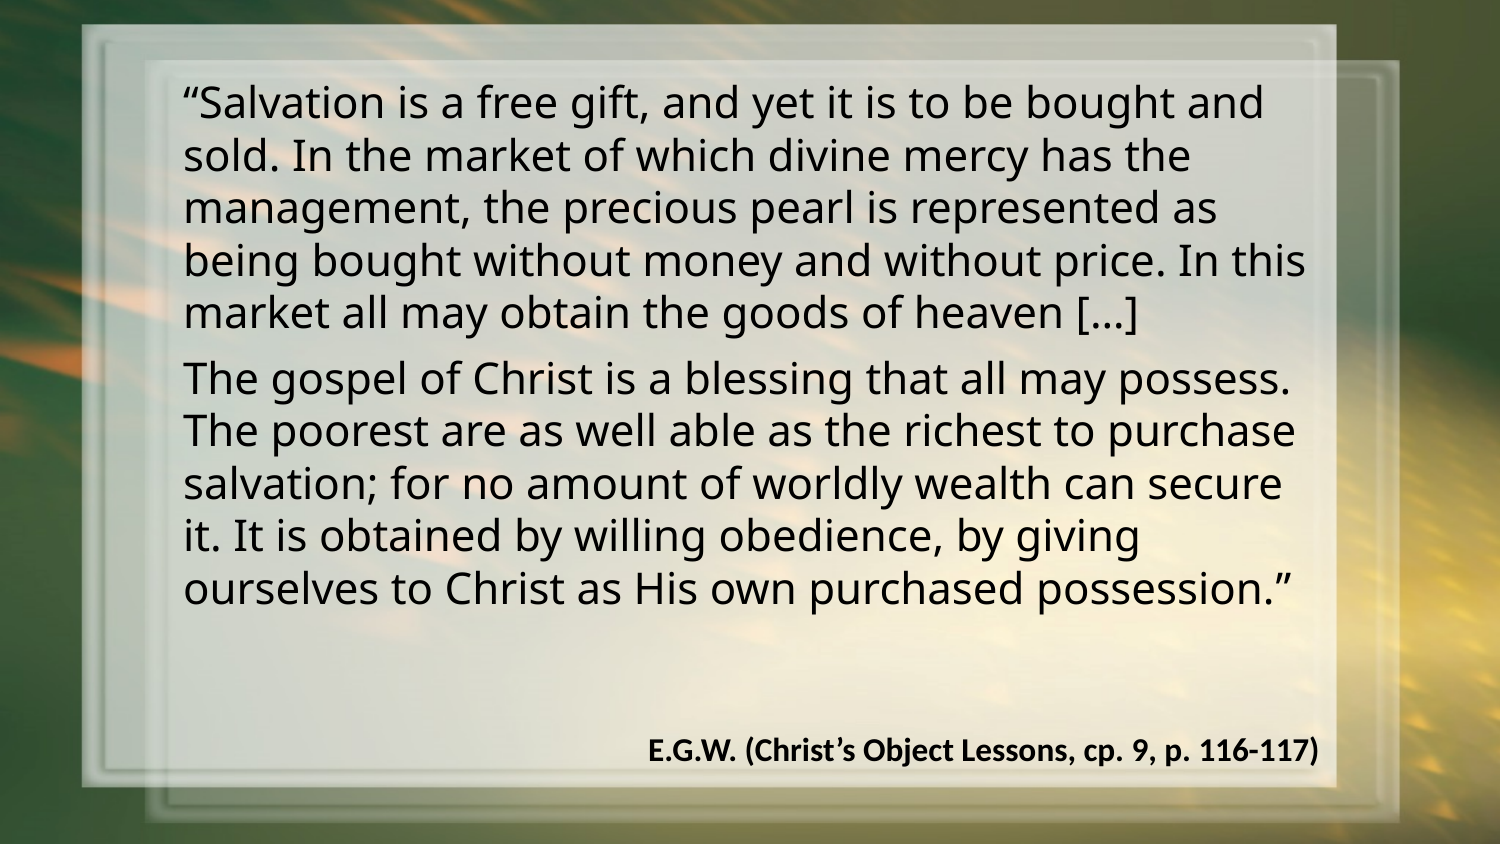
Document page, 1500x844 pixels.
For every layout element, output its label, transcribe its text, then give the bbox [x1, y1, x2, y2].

picture [0, 0, 1500, 844]
text_box “Salvation is a free gift, and yet it is to be bought and sold. In the market of which divine mercy has the management, the precious pearl is represented as being bought without money and without price. In this market all may obtain the goods of heaven […] The gospel of Christ is a blessing that all may possess. The poorest are as well able as the richest to purchase salvation; for no amount of worldly wealth can secure it. It is obtained by willing obedience, by giving ourselves to Christ as His own purchased possession.” [168, 67, 1333, 621]
text_box E.G.W. (Christ’s Object Lessons, cp. 9, p. 116-117) [633, 720, 1336, 776]
